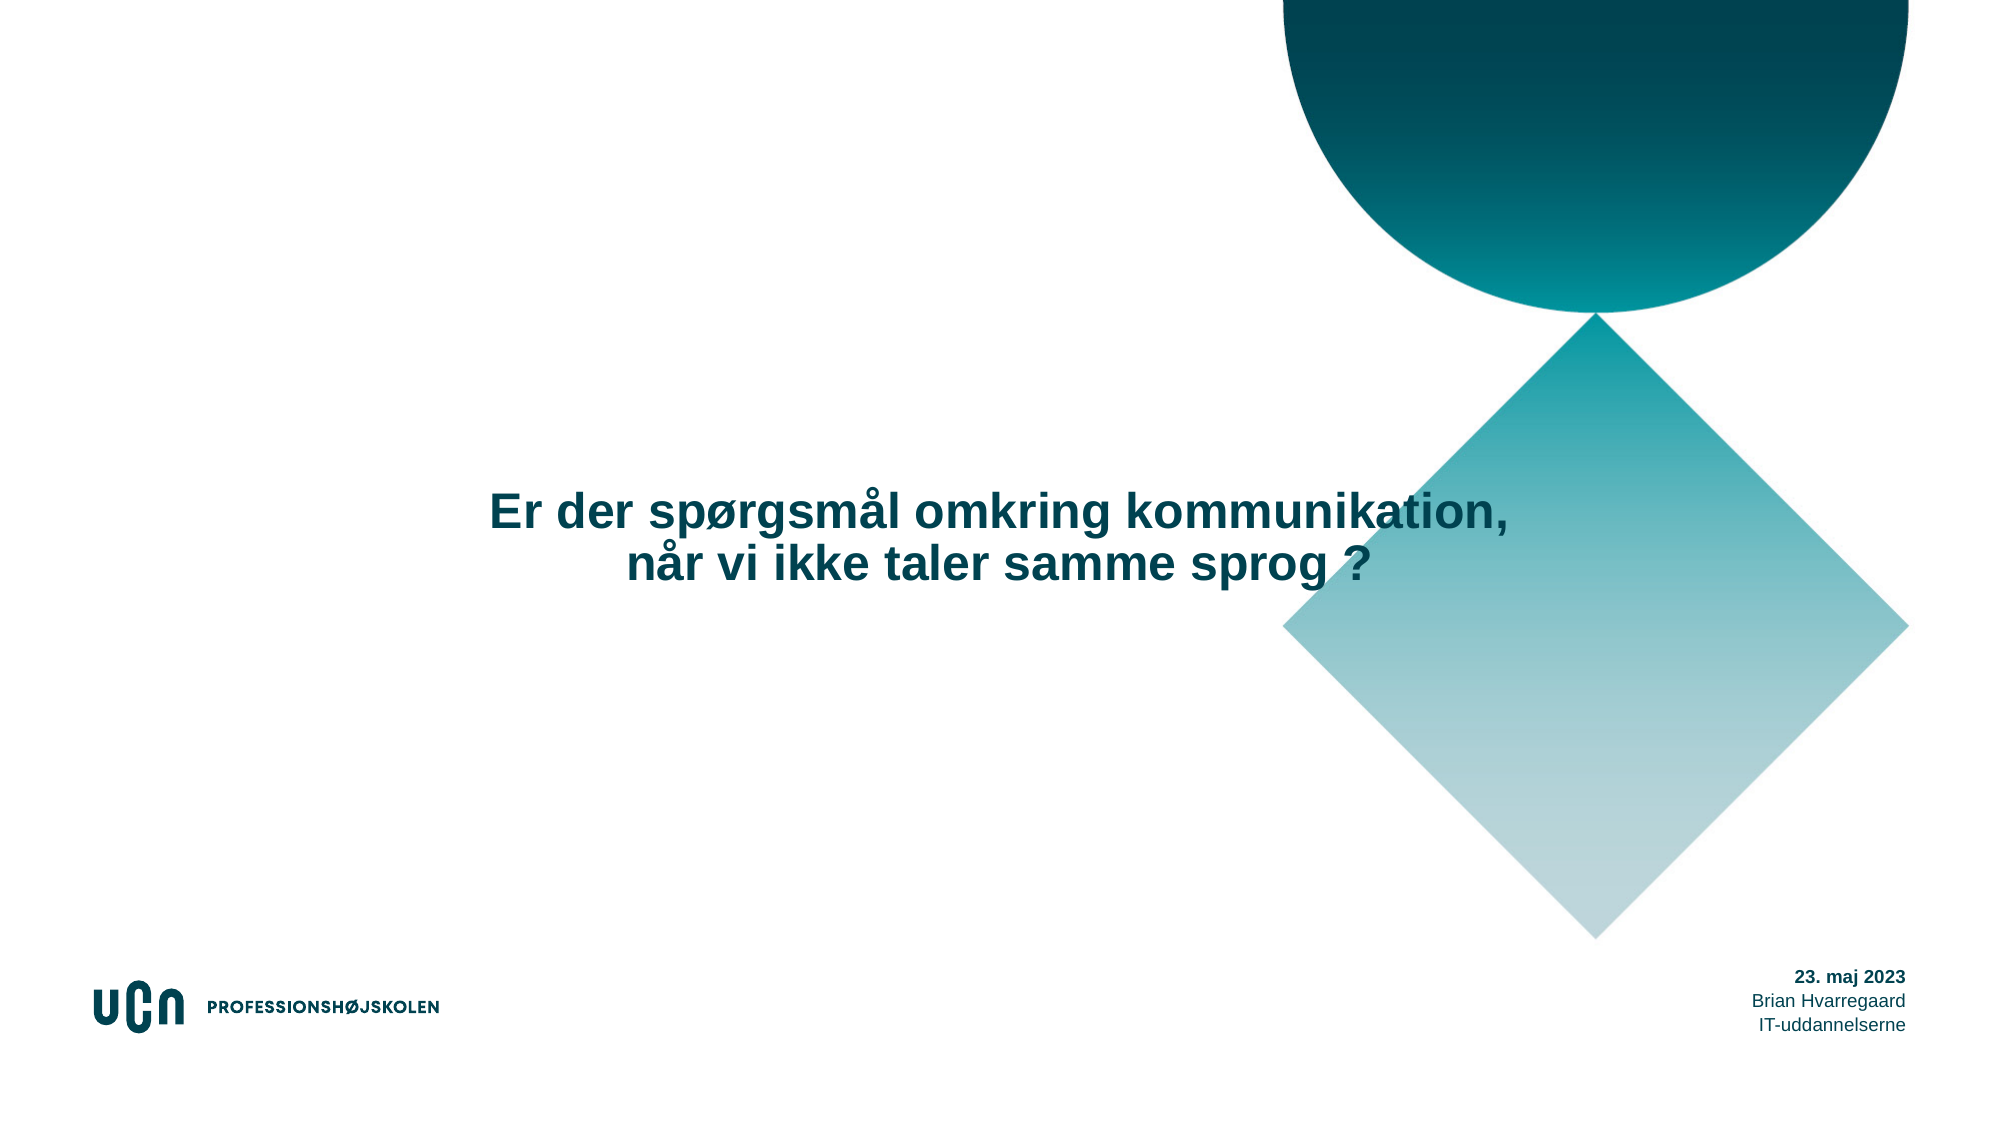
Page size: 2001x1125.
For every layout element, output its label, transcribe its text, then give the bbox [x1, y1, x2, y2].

title Er der spørgsmål omkring kommunikation, når vi ikke taler samme sprog ? [457, 534, 1543, 591]
picture [0, 0, 2001, 1125]
